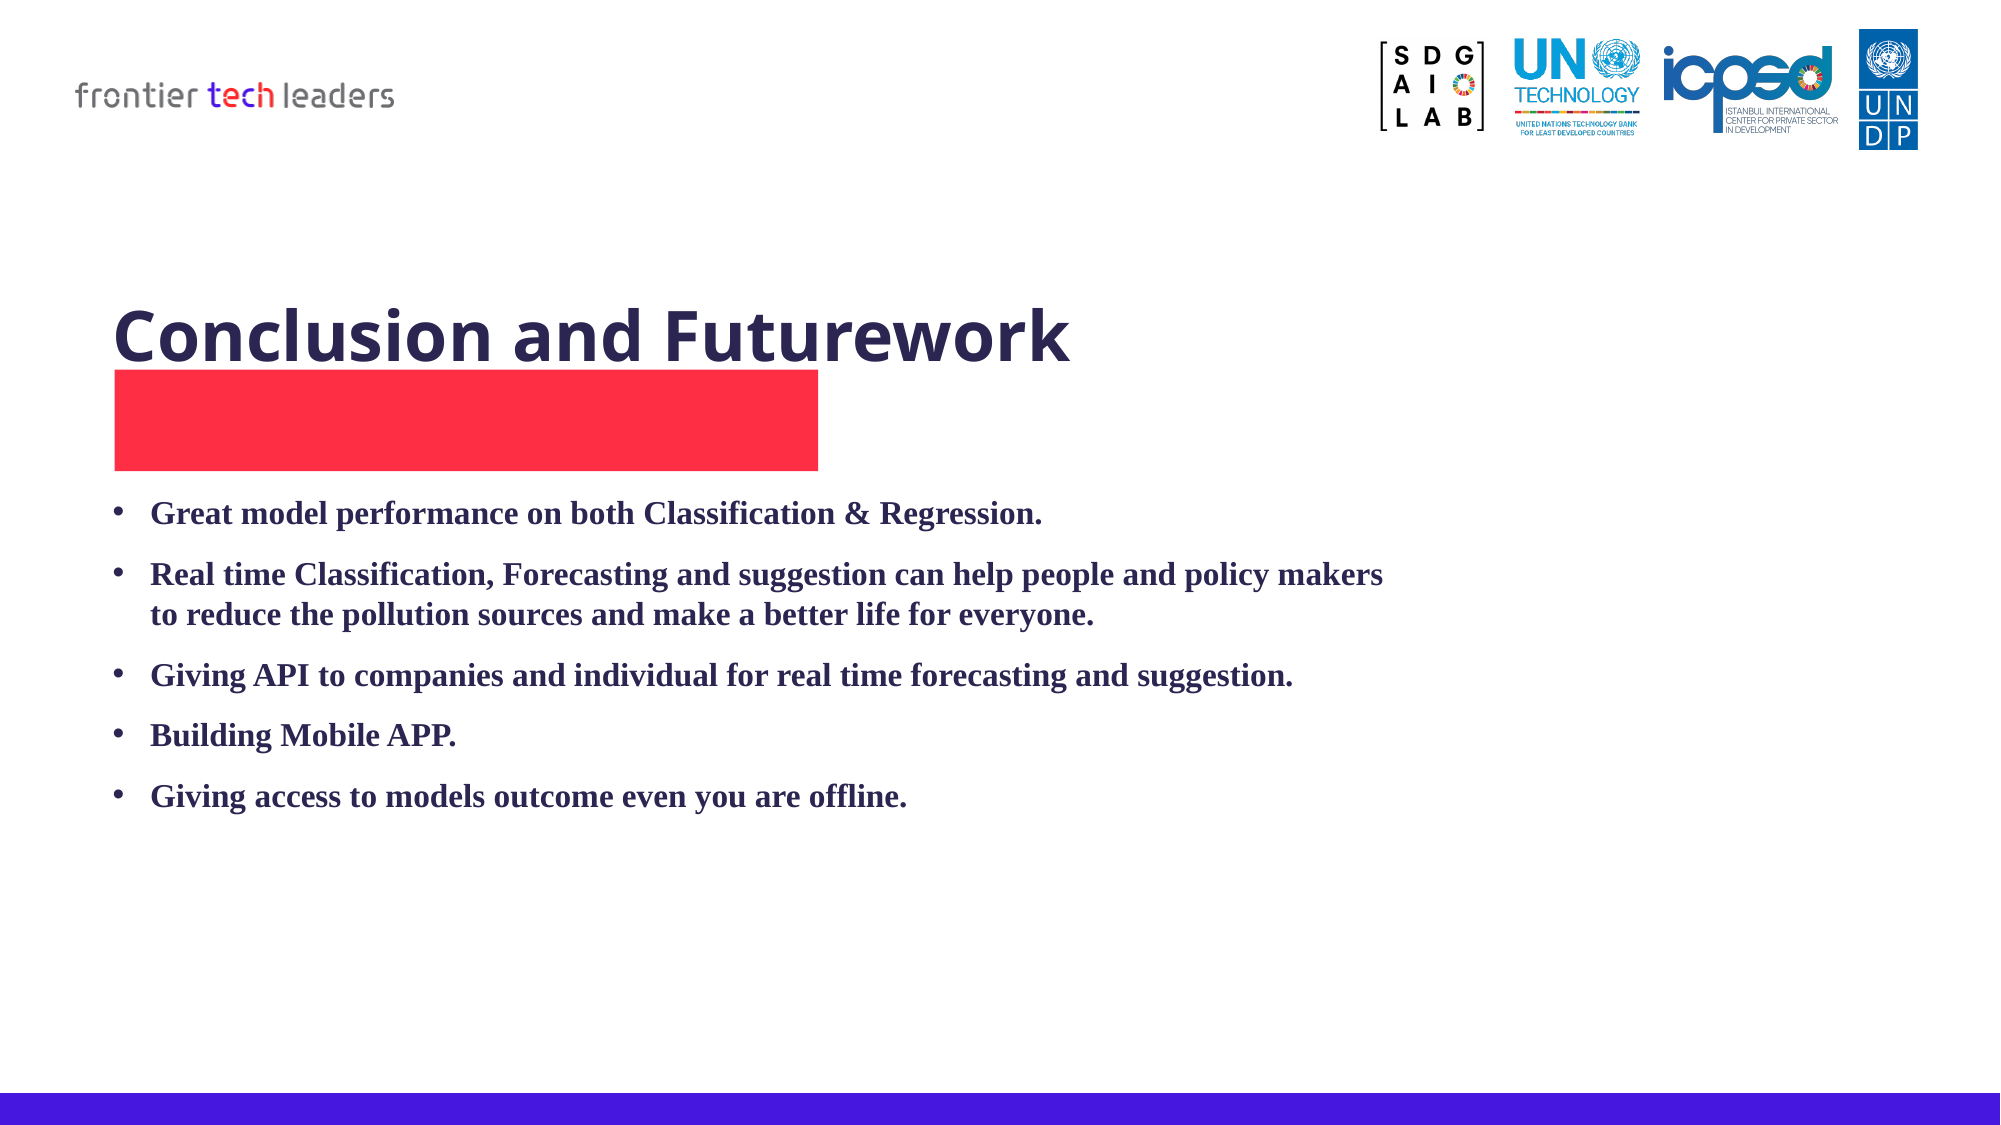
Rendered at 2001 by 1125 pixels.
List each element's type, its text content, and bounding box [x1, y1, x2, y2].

picture [75, 82, 394, 108]
text_box [0, 1093, 2000, 1125]
text_box [114, 411, 819, 472]
title Conclusion and Futurework [104, 266, 1378, 411]
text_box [1377, 29, 1918, 150]
list Great model performance on both Classification & Regression. Real time Classification, Forecasting and suggestion can help people and policy makers to reduce the pollution sources and make a better life for everyone. Giving API to companies and individual for real time forecasting and suggestion. Building Mobile APP. Giving access to models outcome even you are offline. [104, 483, 1420, 1006]
